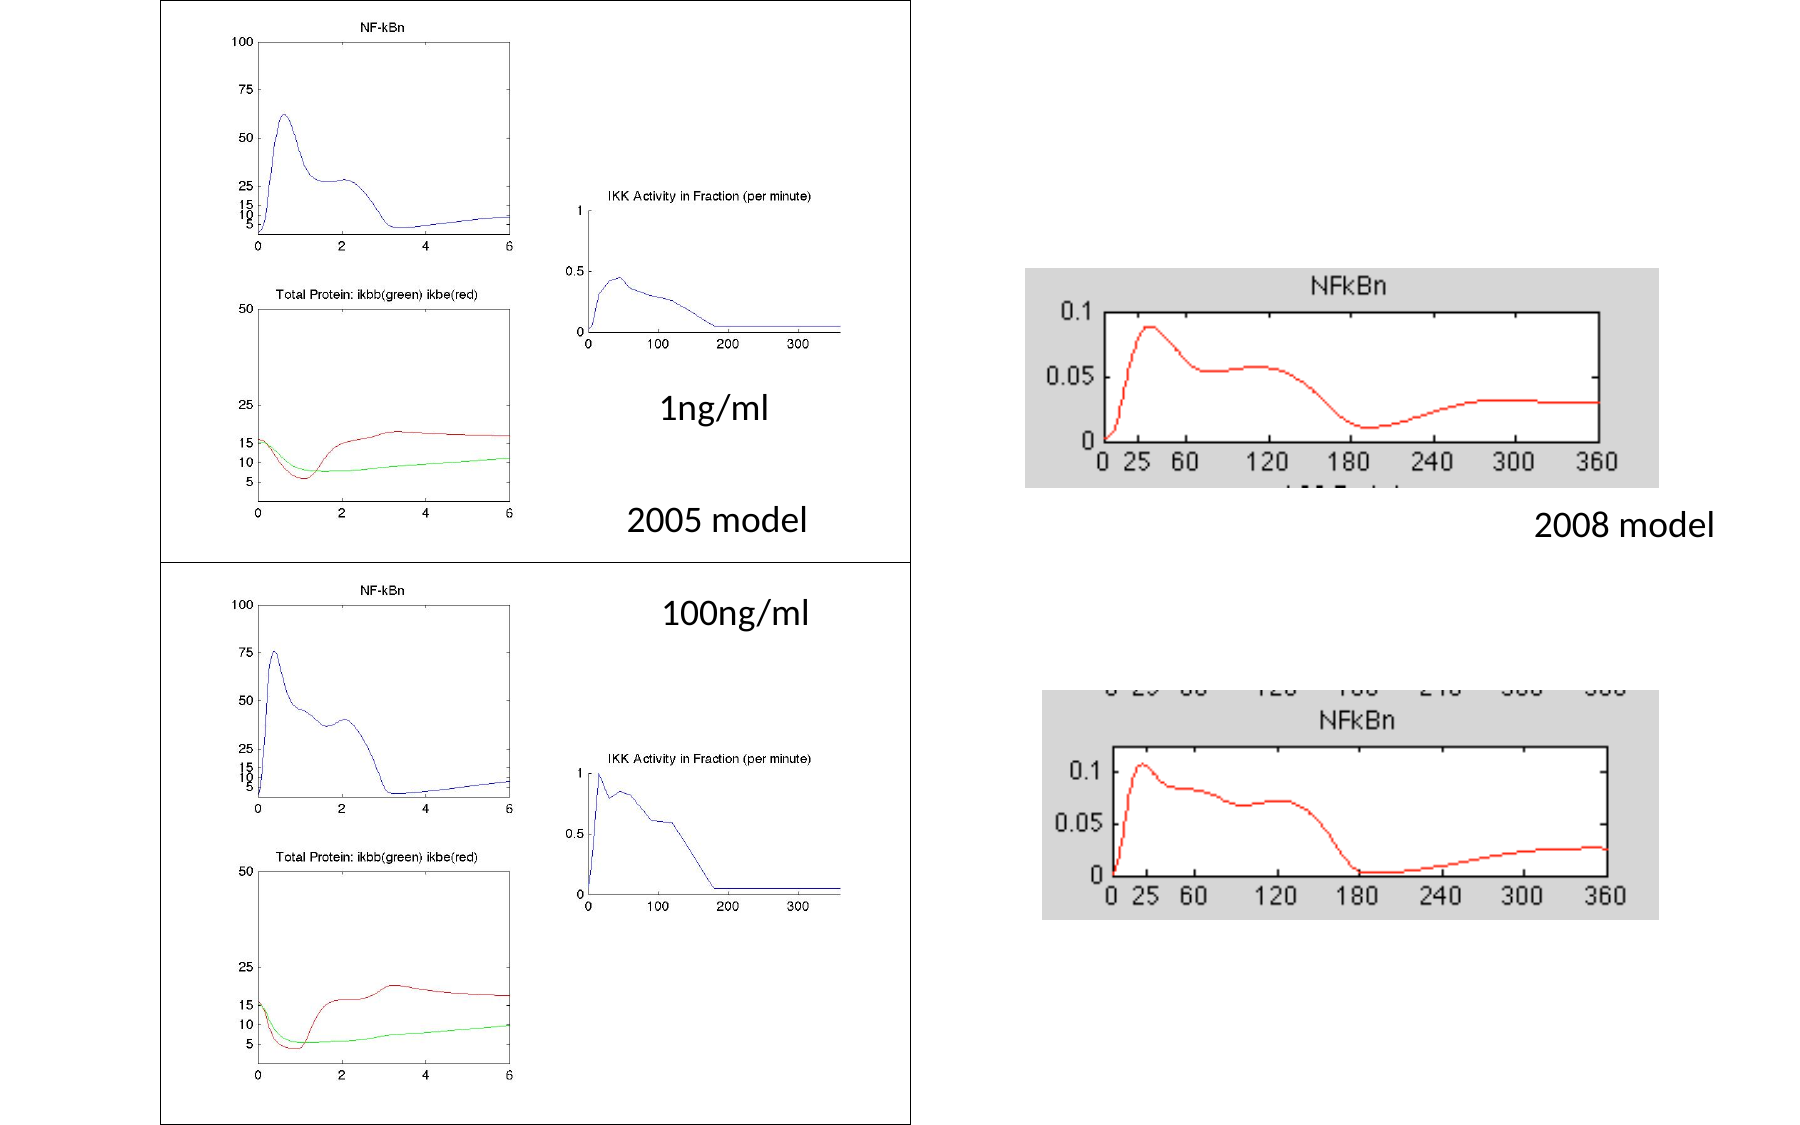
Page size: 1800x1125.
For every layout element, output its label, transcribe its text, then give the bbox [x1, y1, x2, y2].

picture [1025, 268, 1660, 488]
picture [160, 0, 911, 1125]
picture [1041, 690, 1660, 920]
text_box 2008 model [1519, 492, 1739, 553]
